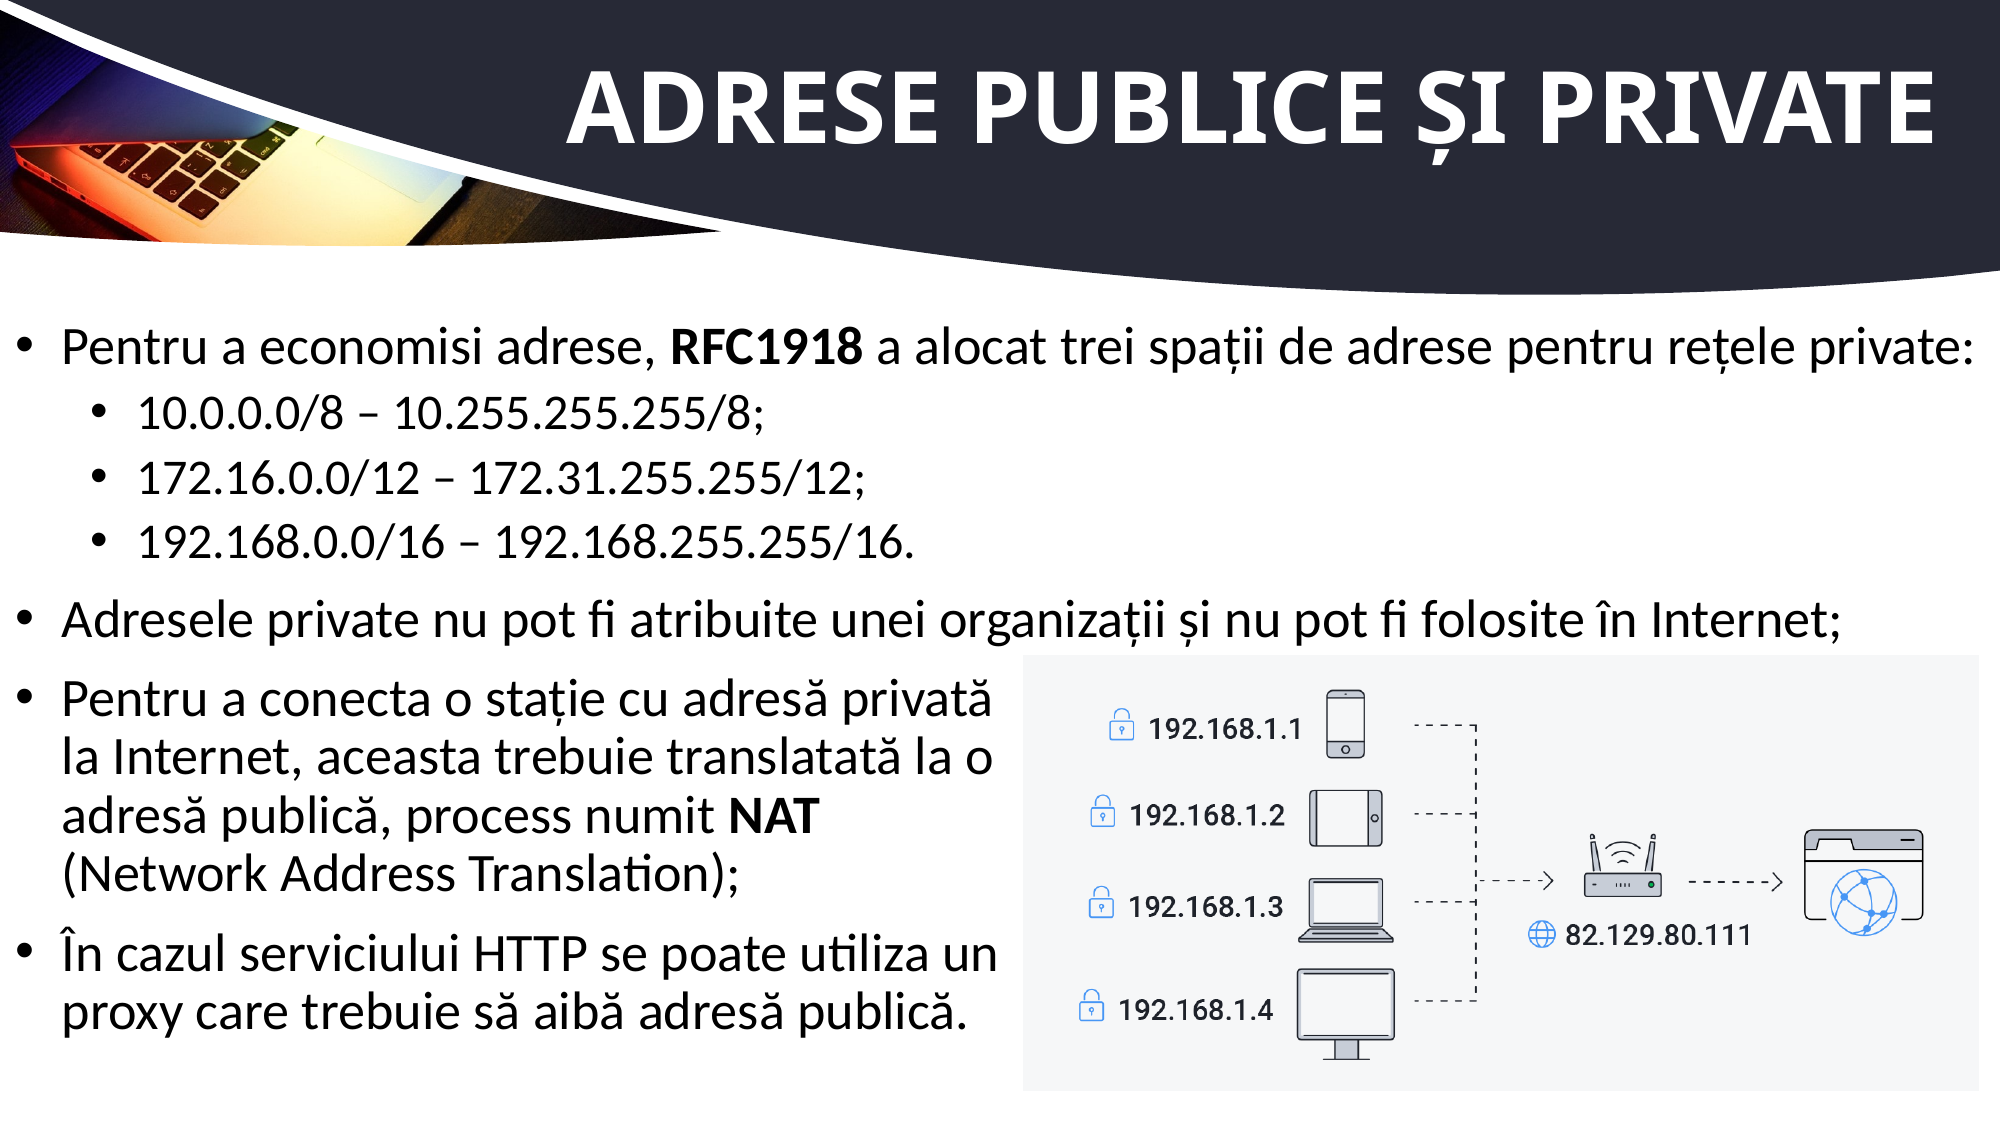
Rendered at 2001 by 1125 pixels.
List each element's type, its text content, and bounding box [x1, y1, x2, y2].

picture [1023, 655, 1980, 1091]
text_box Pentru a economisi adrese, RFC1918 a alocat trei spații de adrese pentru rețele private: 10.0.0.0/8 – 10.255.255.255/8; 172.16.0.0/12 – 172.31.255.255/12; 192.168.0.0/16 – 192.168.255.255/16. Adresele private nu pot fi atribuite unei organizații și nu pot fi folosite în Internet; Pentru a conecta o stație cu adresă privată la Internet, aceasta trebuie translatată la o adresă publică, process numit NAT (Network Address Translation); În cazul serviciului HTTP se poate utiliza un proxy care trebuie să aibă adresă publică. [0, 310, 2000, 1123]
title Adrese publice și private [137, 2, 2000, 220]
picture [0, 9, 722, 247]
